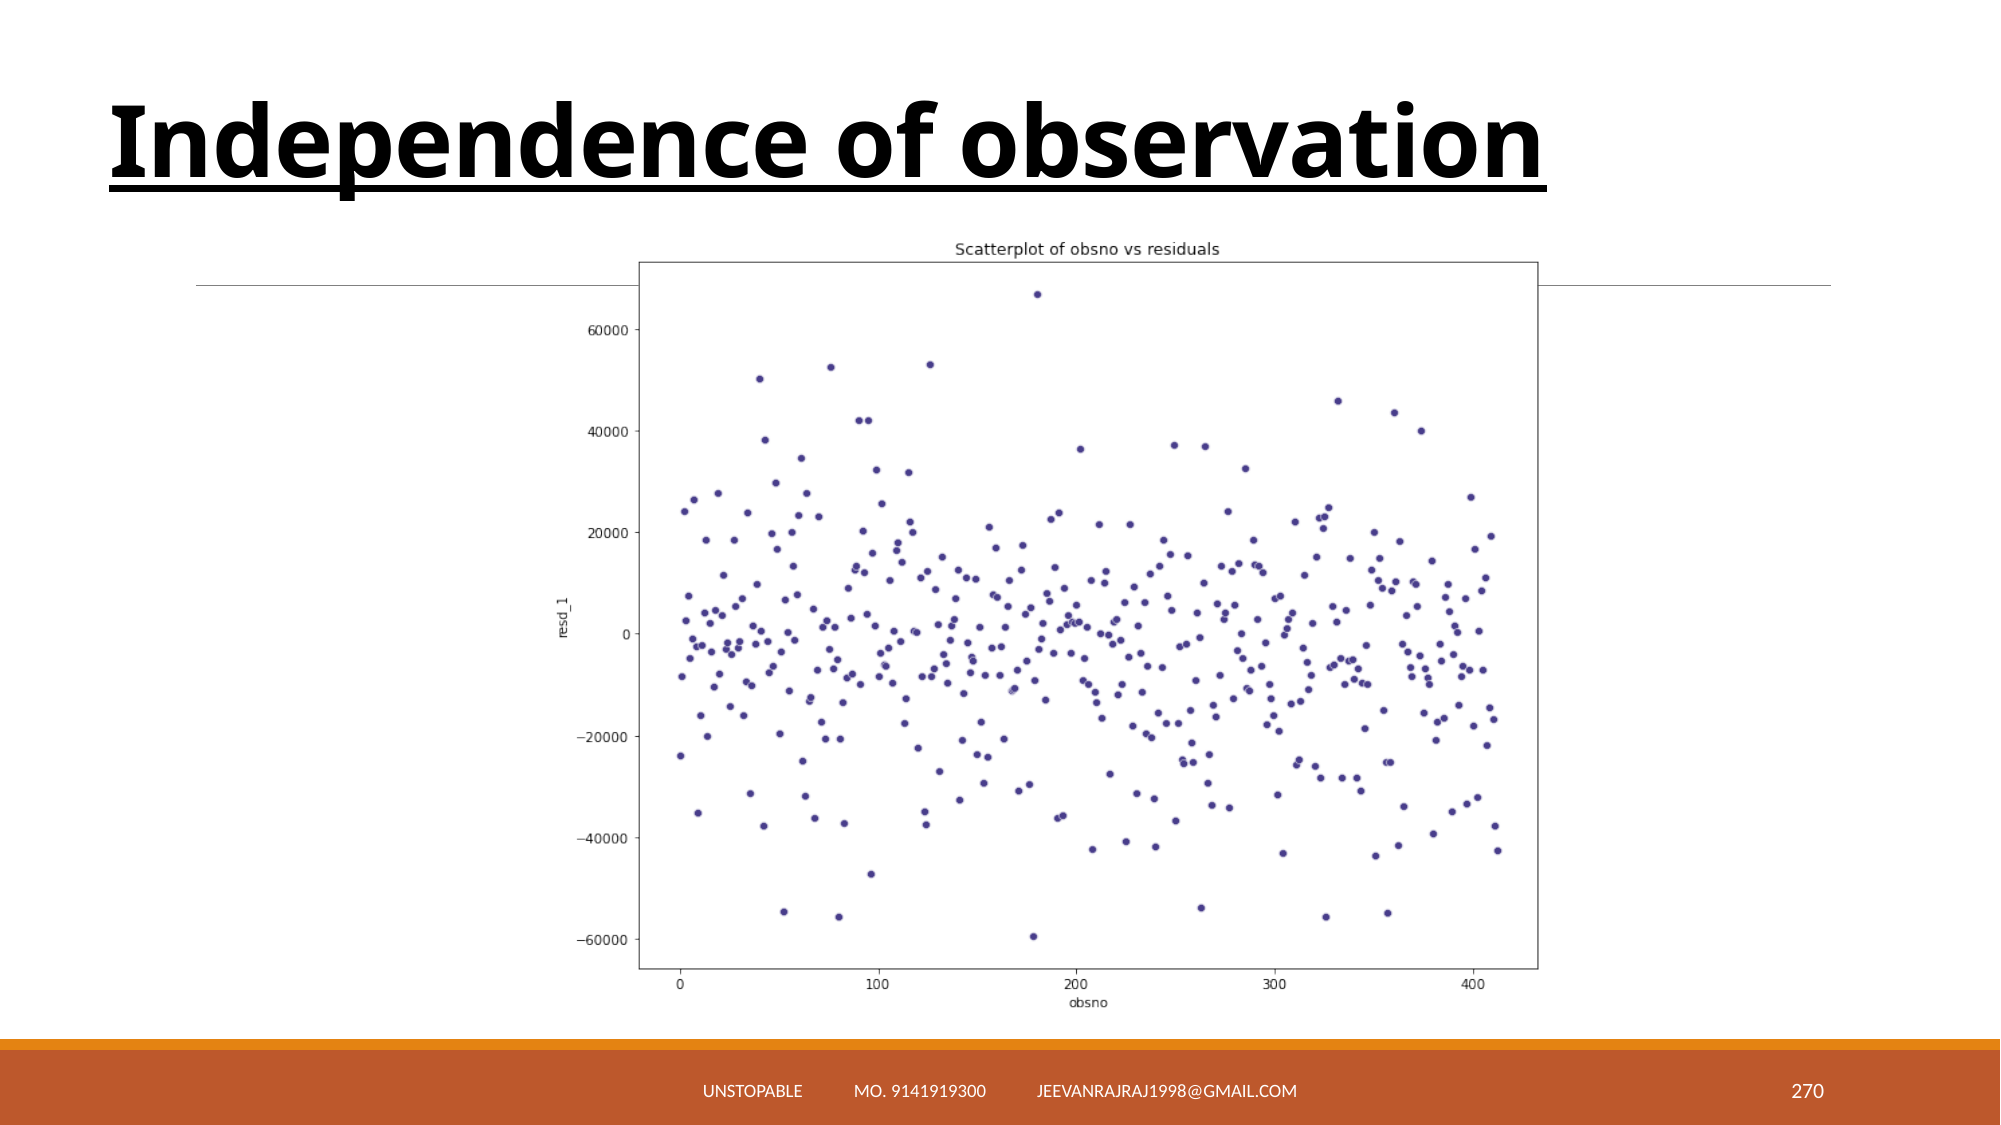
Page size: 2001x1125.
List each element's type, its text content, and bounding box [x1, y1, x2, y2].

slide_number 270 [1624, 1059, 1840, 1120]
footer unstopable Mo. 9141919300 jeevanrajraj1998@gmail.com [604, 1059, 1396, 1120]
title Independence of observation [94, 38, 1745, 206]
picture [545, 232, 1548, 1019]
